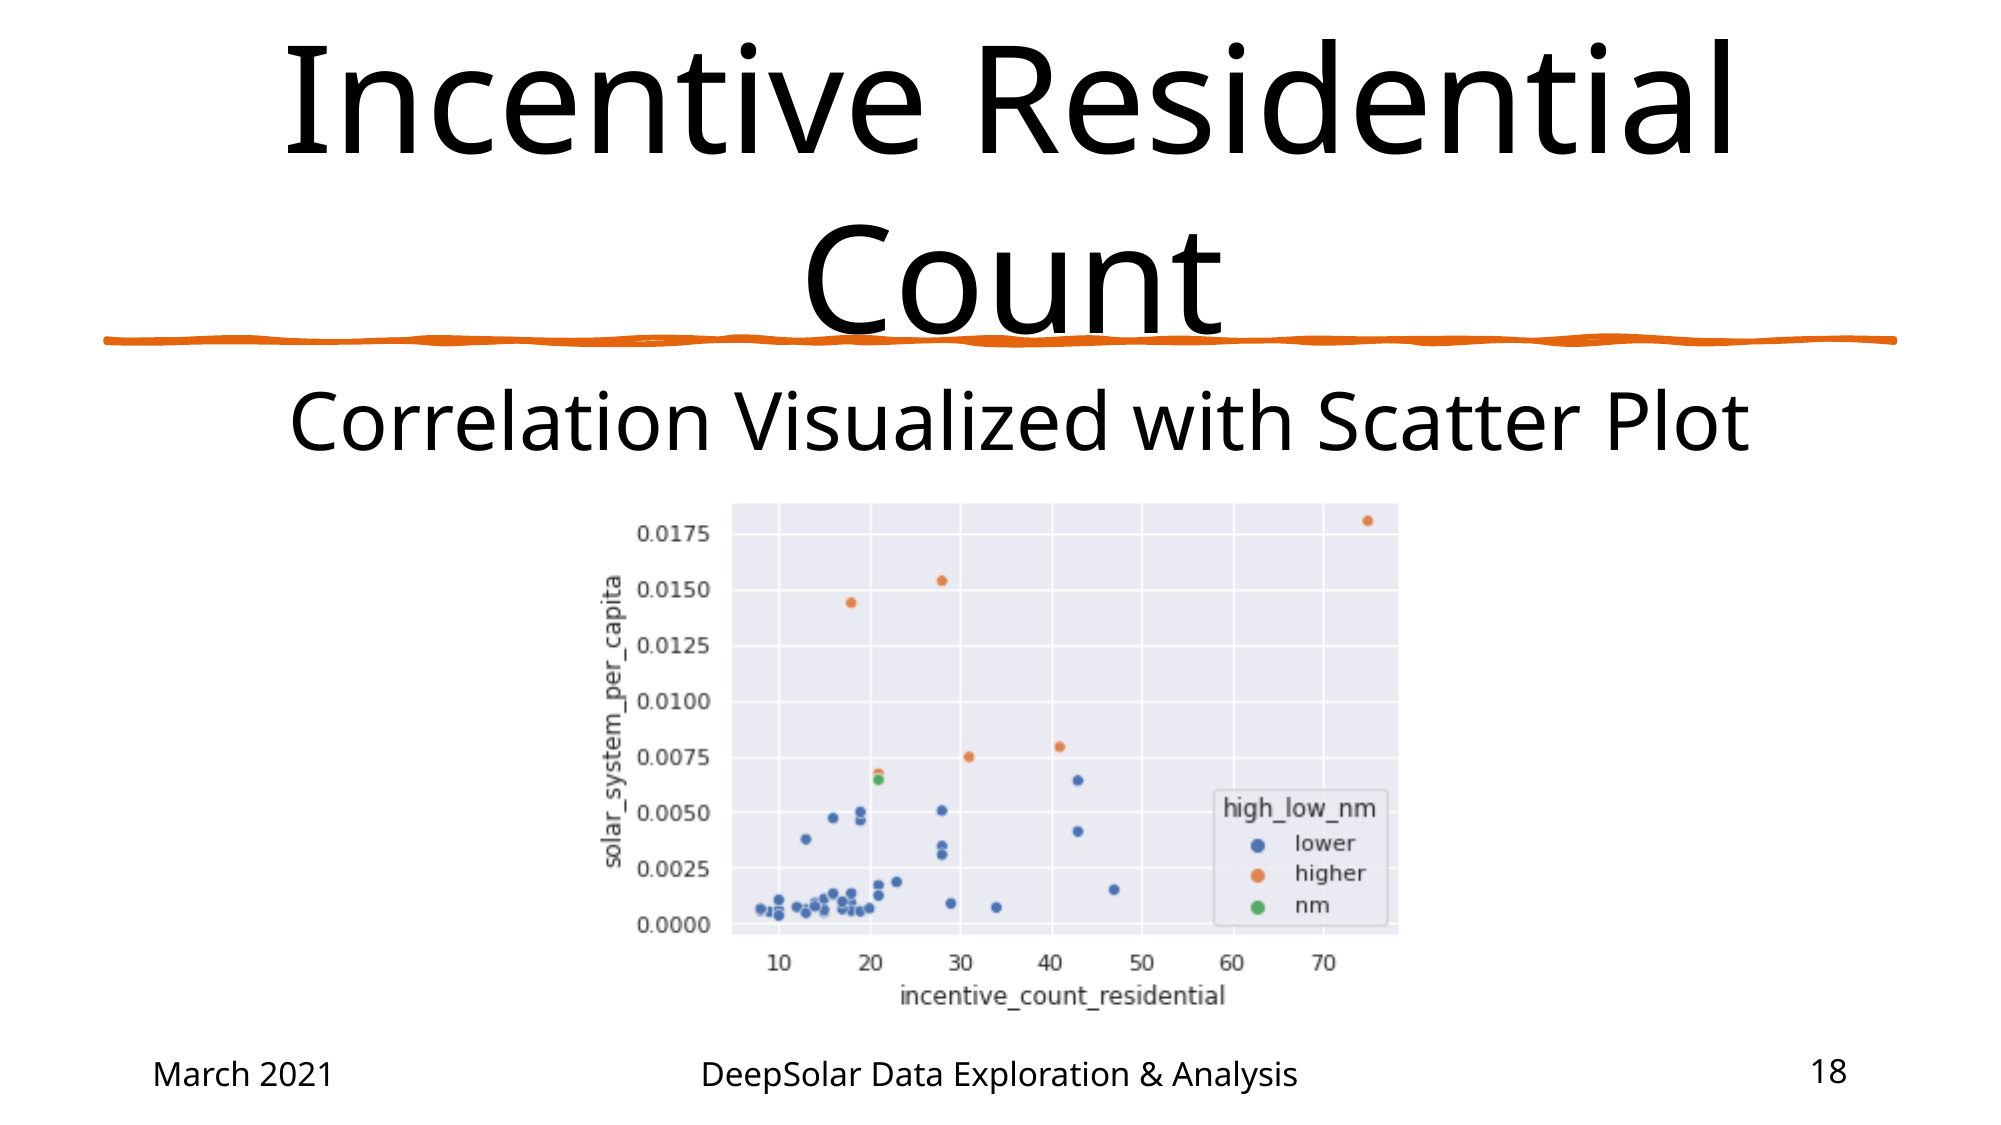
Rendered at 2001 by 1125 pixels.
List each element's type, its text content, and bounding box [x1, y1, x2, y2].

title Incentive Residential Count [150, 75, 1875, 293]
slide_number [137, 1042, 588, 1103]
footer DeepSolar Data Exploration & Analysis [662, 1042, 1338, 1103]
slide_number 18 [1412, 1042, 1863, 1103]
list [587, 488, 1413, 1023]
list Correlation Visualized with Scatter Plot [137, 361, 1903, 475]
